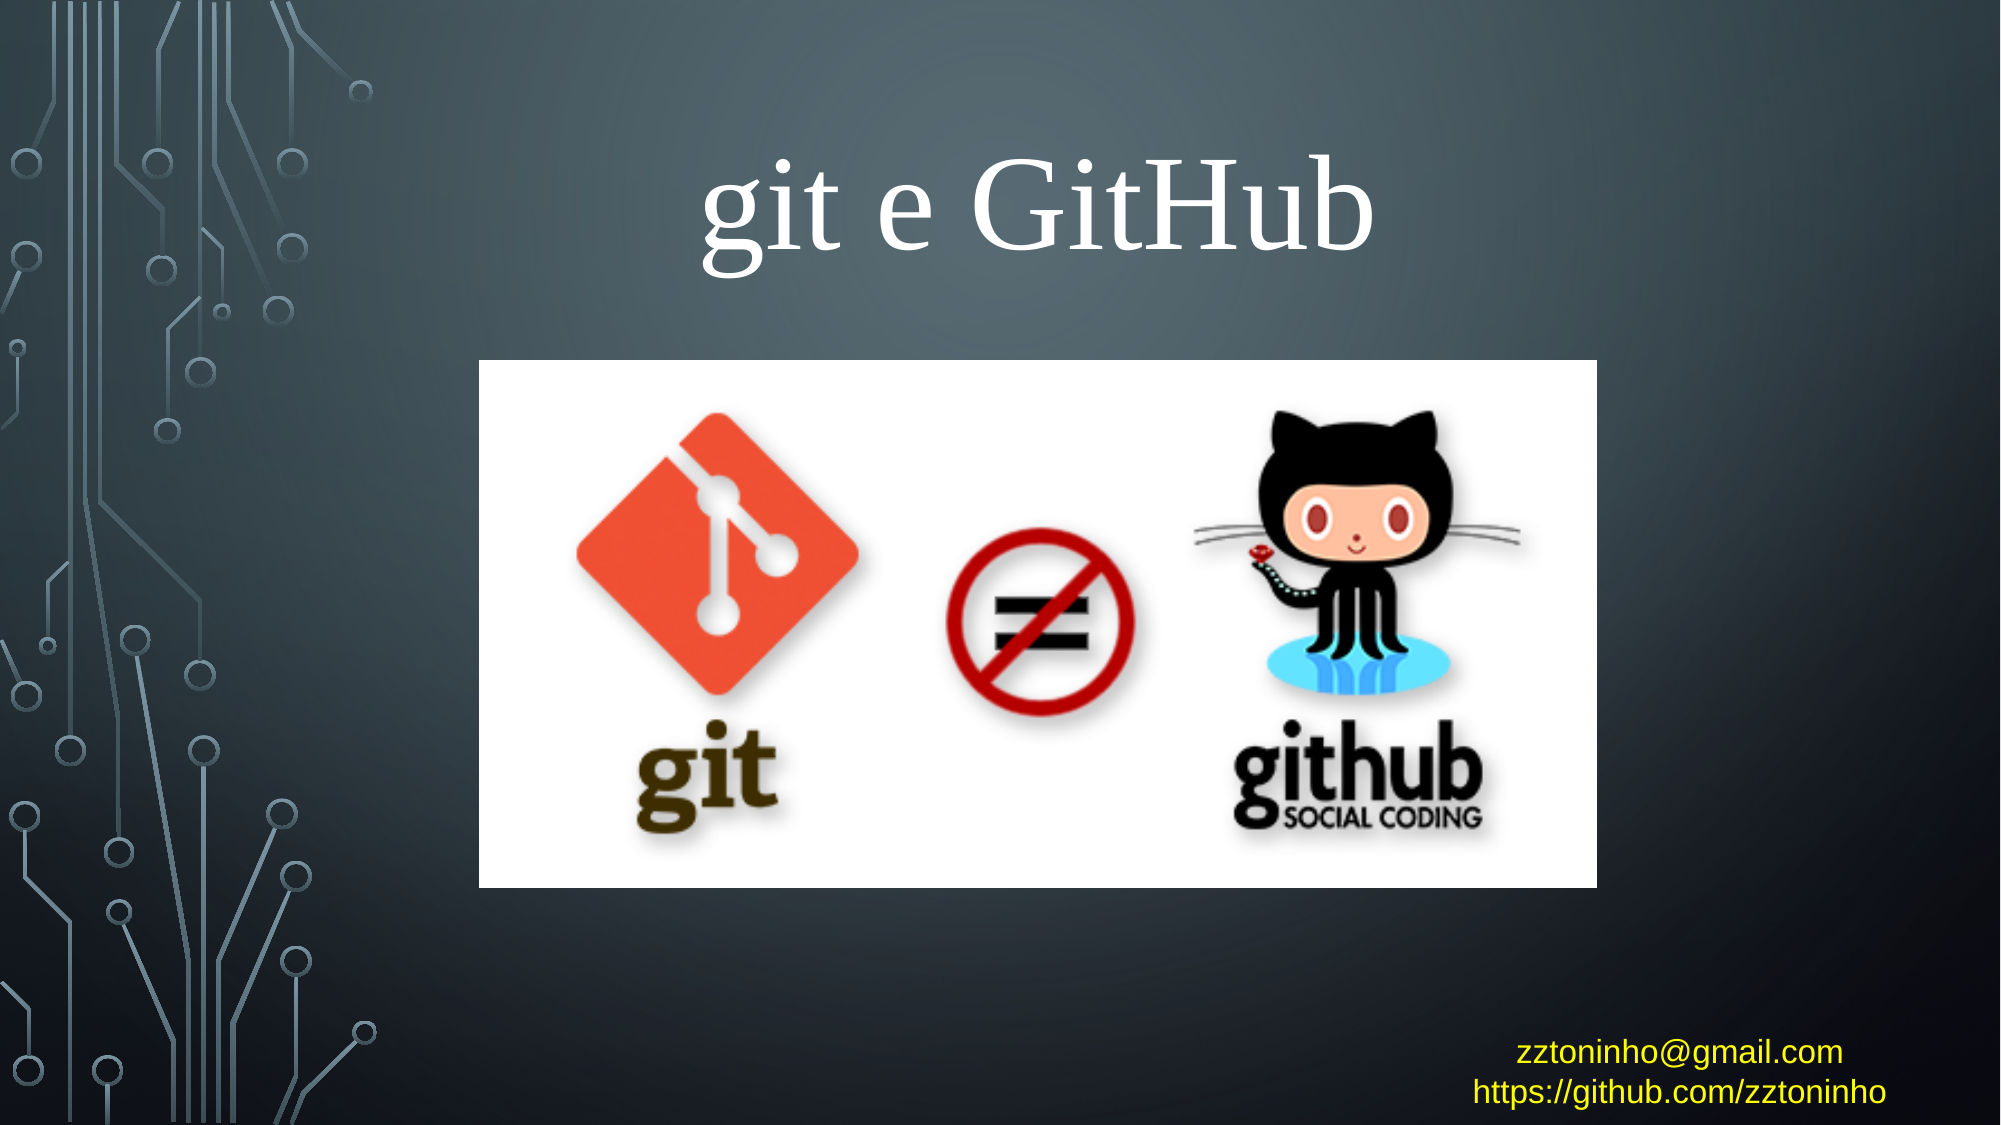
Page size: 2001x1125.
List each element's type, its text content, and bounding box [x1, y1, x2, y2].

title git e GitHub [604, 125, 1472, 287]
picture [478, 360, 1597, 889]
text_box zztoninho@gmail.com https://github.com/zztoninho [1403, 1022, 1957, 1117]
